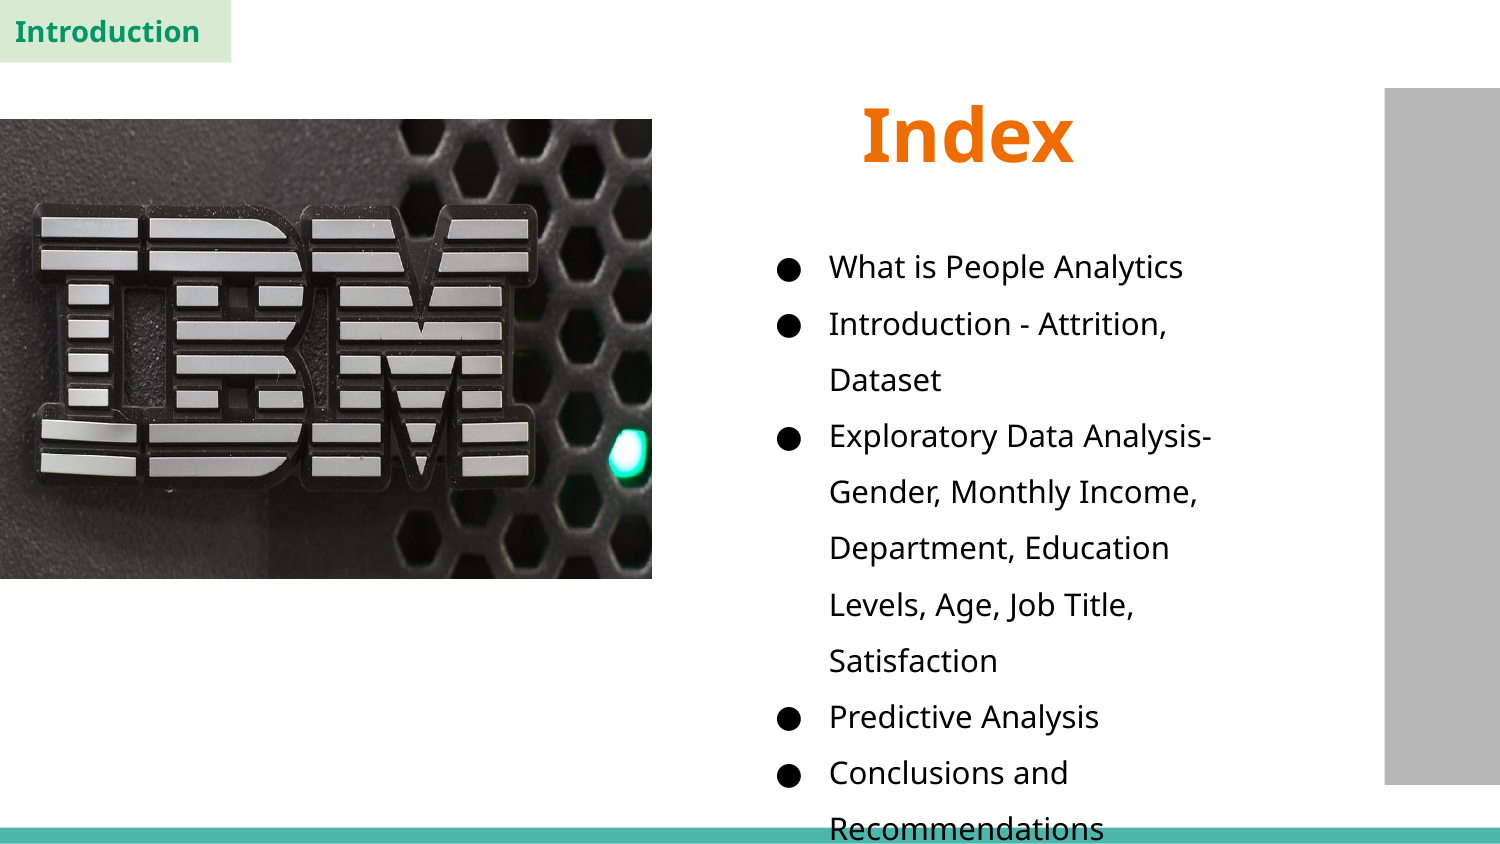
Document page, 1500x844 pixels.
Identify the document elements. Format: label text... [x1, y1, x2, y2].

list What is People Analytics Introduction - Attrition, Dataset Exploratory Data Analysis- Gender, Monthly Income, Department, Education Levels, Age, Job Title, Satisfaction Predictive Analysis Conclusions and Recommendations [738, 214, 1283, 756]
title Index [638, 72, 1299, 189]
text_box [1384, 88, 1500, 785]
picture [0, 119, 652, 580]
text_box Introduction [0, 0, 232, 63]
